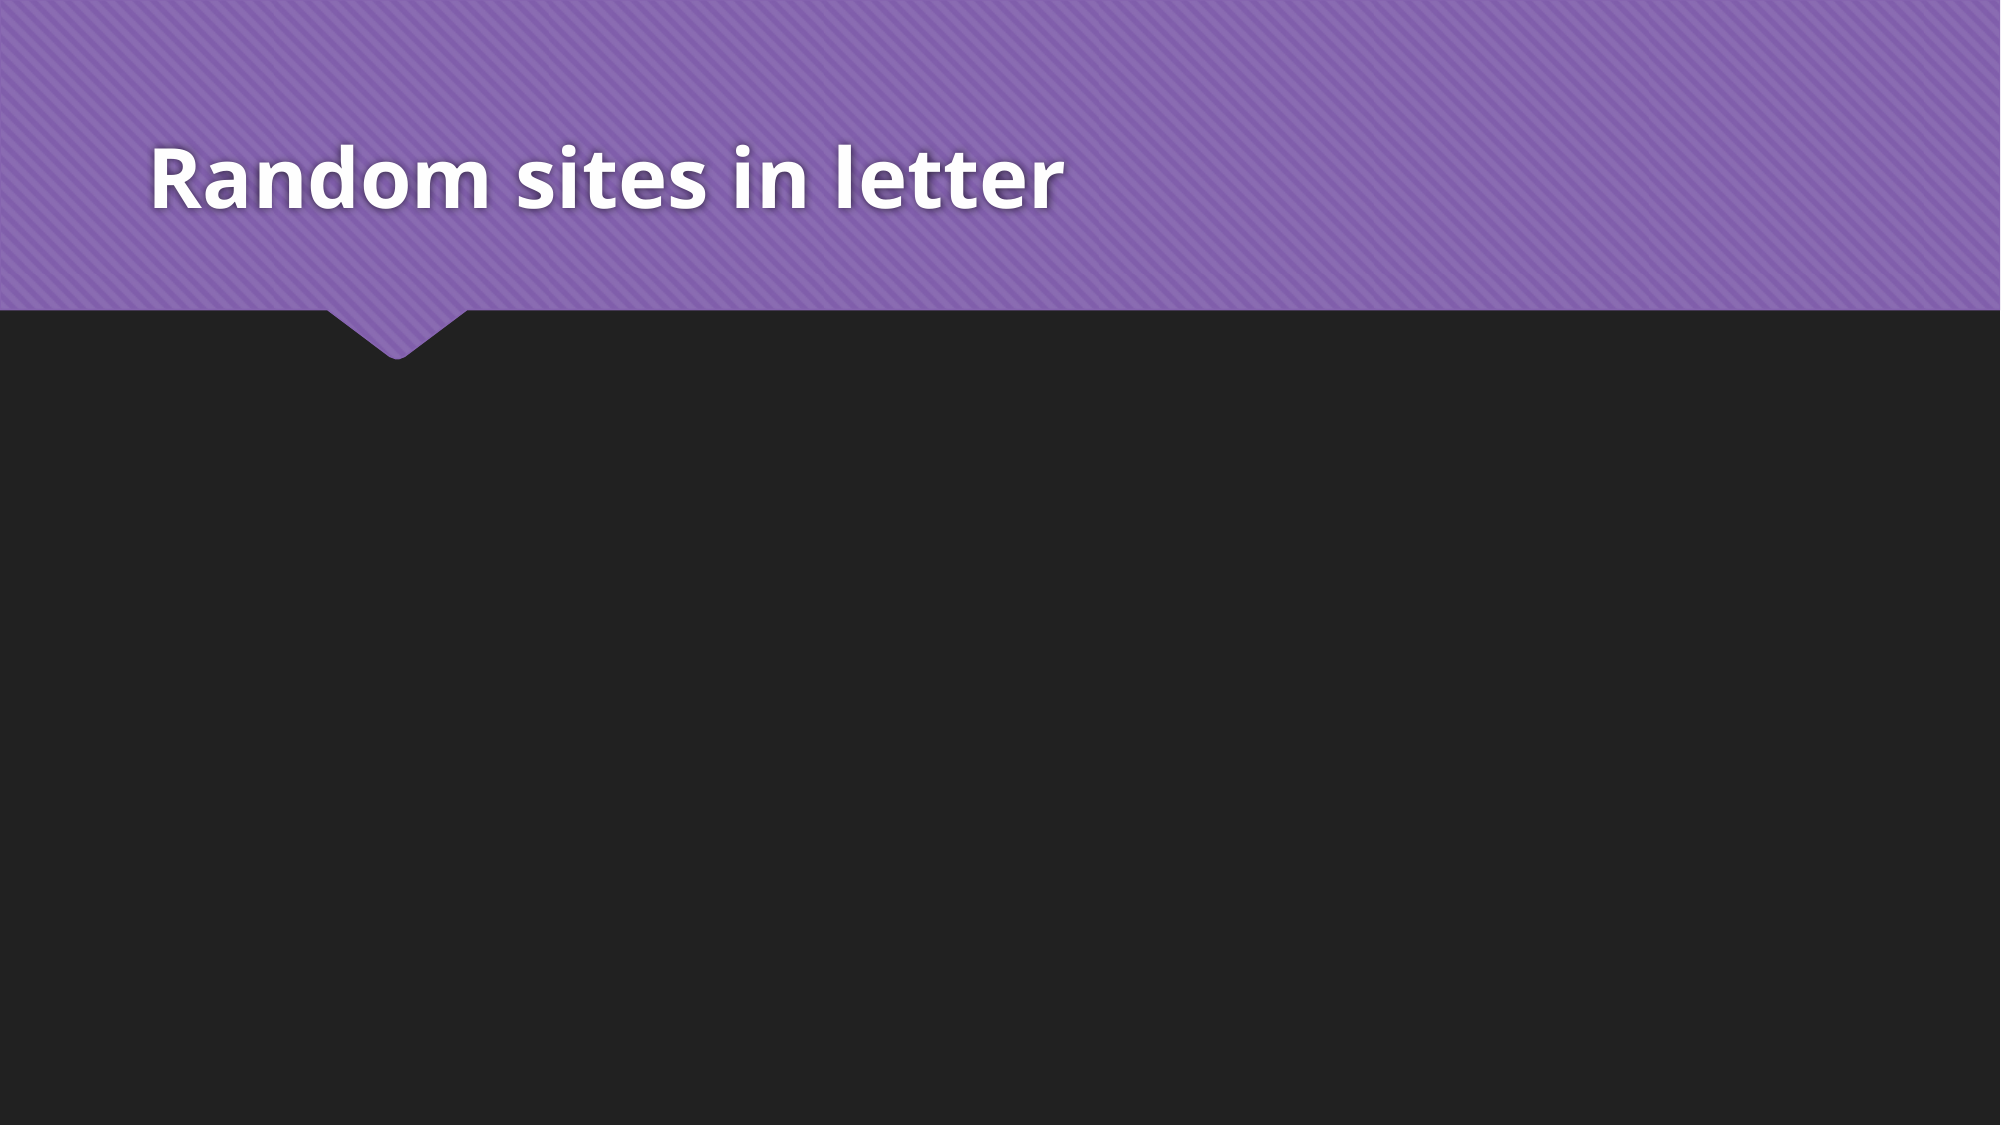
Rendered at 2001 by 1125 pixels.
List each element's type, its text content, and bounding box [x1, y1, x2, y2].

title Random sites in letter [132, 73, 1868, 233]
